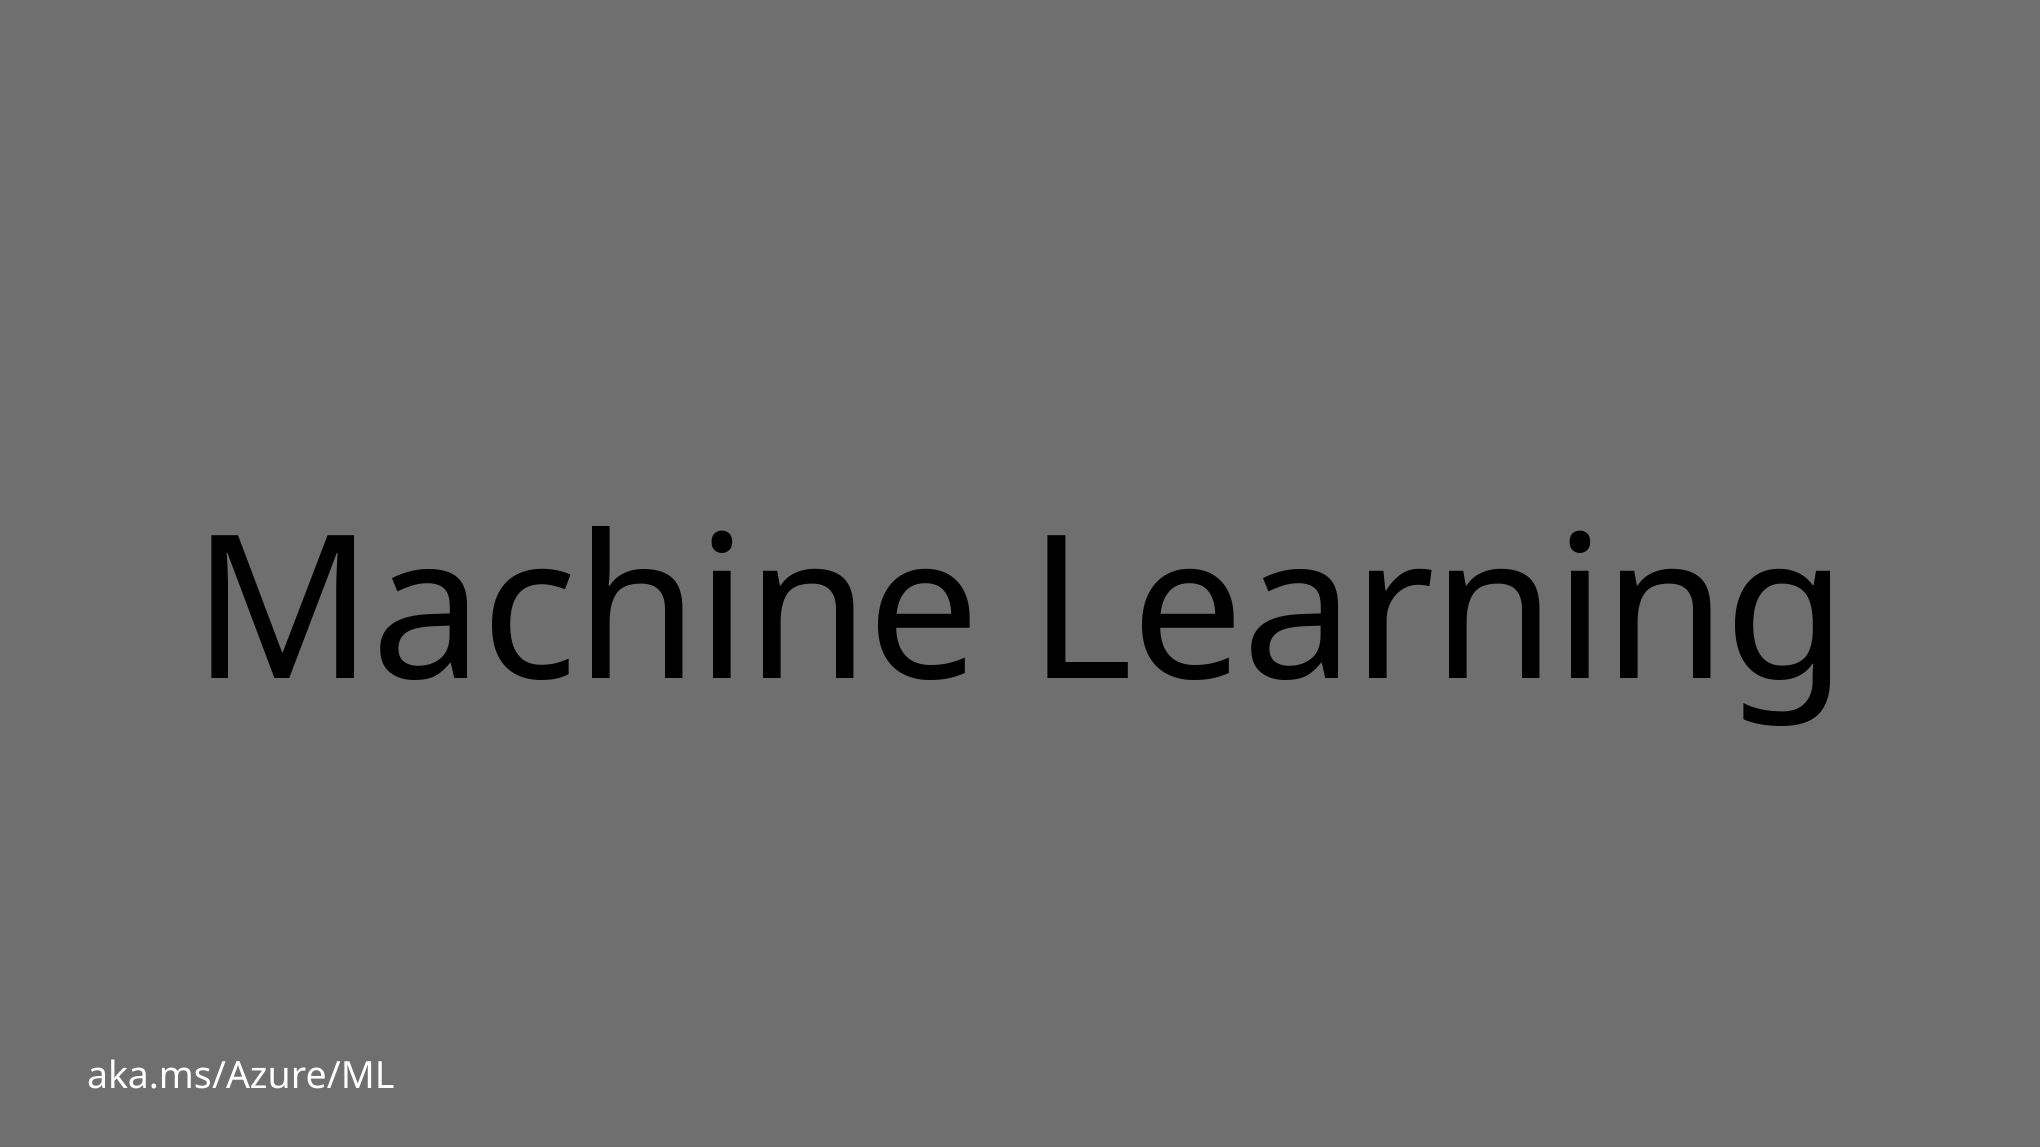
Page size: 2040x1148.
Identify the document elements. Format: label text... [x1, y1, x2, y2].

text_box aka.ms/Azure/ML [72, 1043, 410, 1104]
title Machine Learning [60, 490, 1980, 739]
